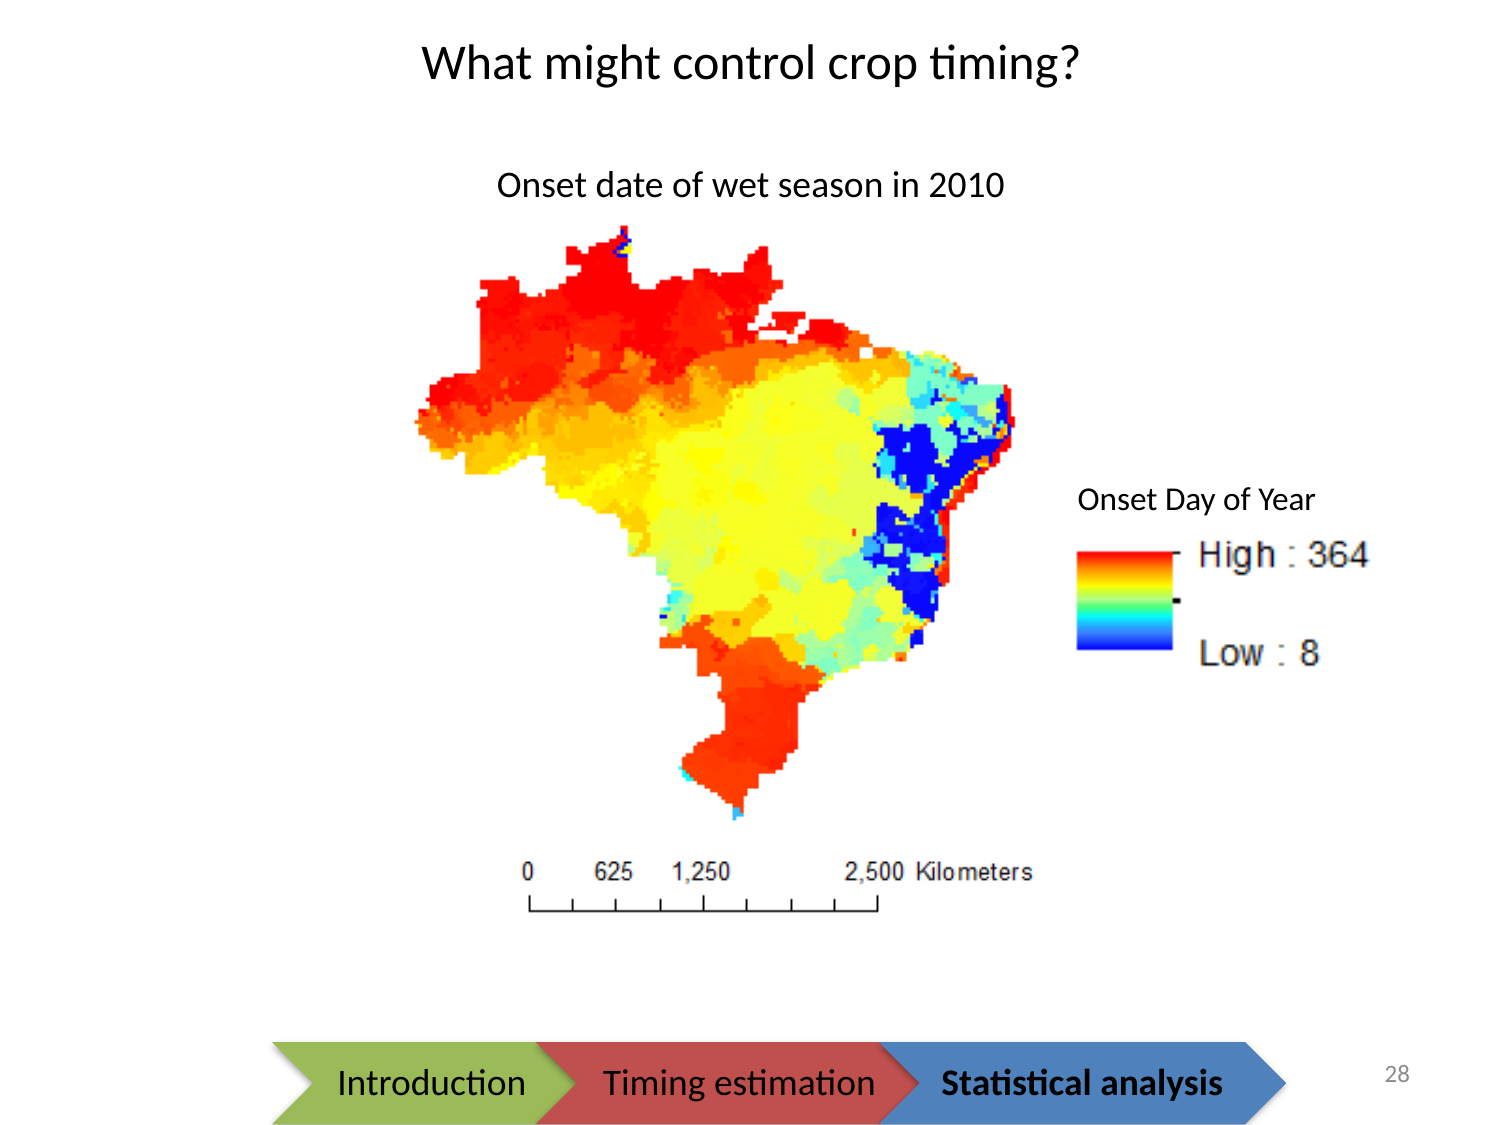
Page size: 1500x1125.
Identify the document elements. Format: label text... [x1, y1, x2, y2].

text_box Onset date of wet season in 2010 [482, 152, 1020, 211]
text_box Onset Day of Year [1082, 469, 1332, 525]
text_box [271, 1041, 1287, 1125]
picture [401, 212, 1396, 957]
text_box What might control crop timing? [406, 22, 1097, 98]
slide_number 28 [1287, 1042, 1425, 1103]
